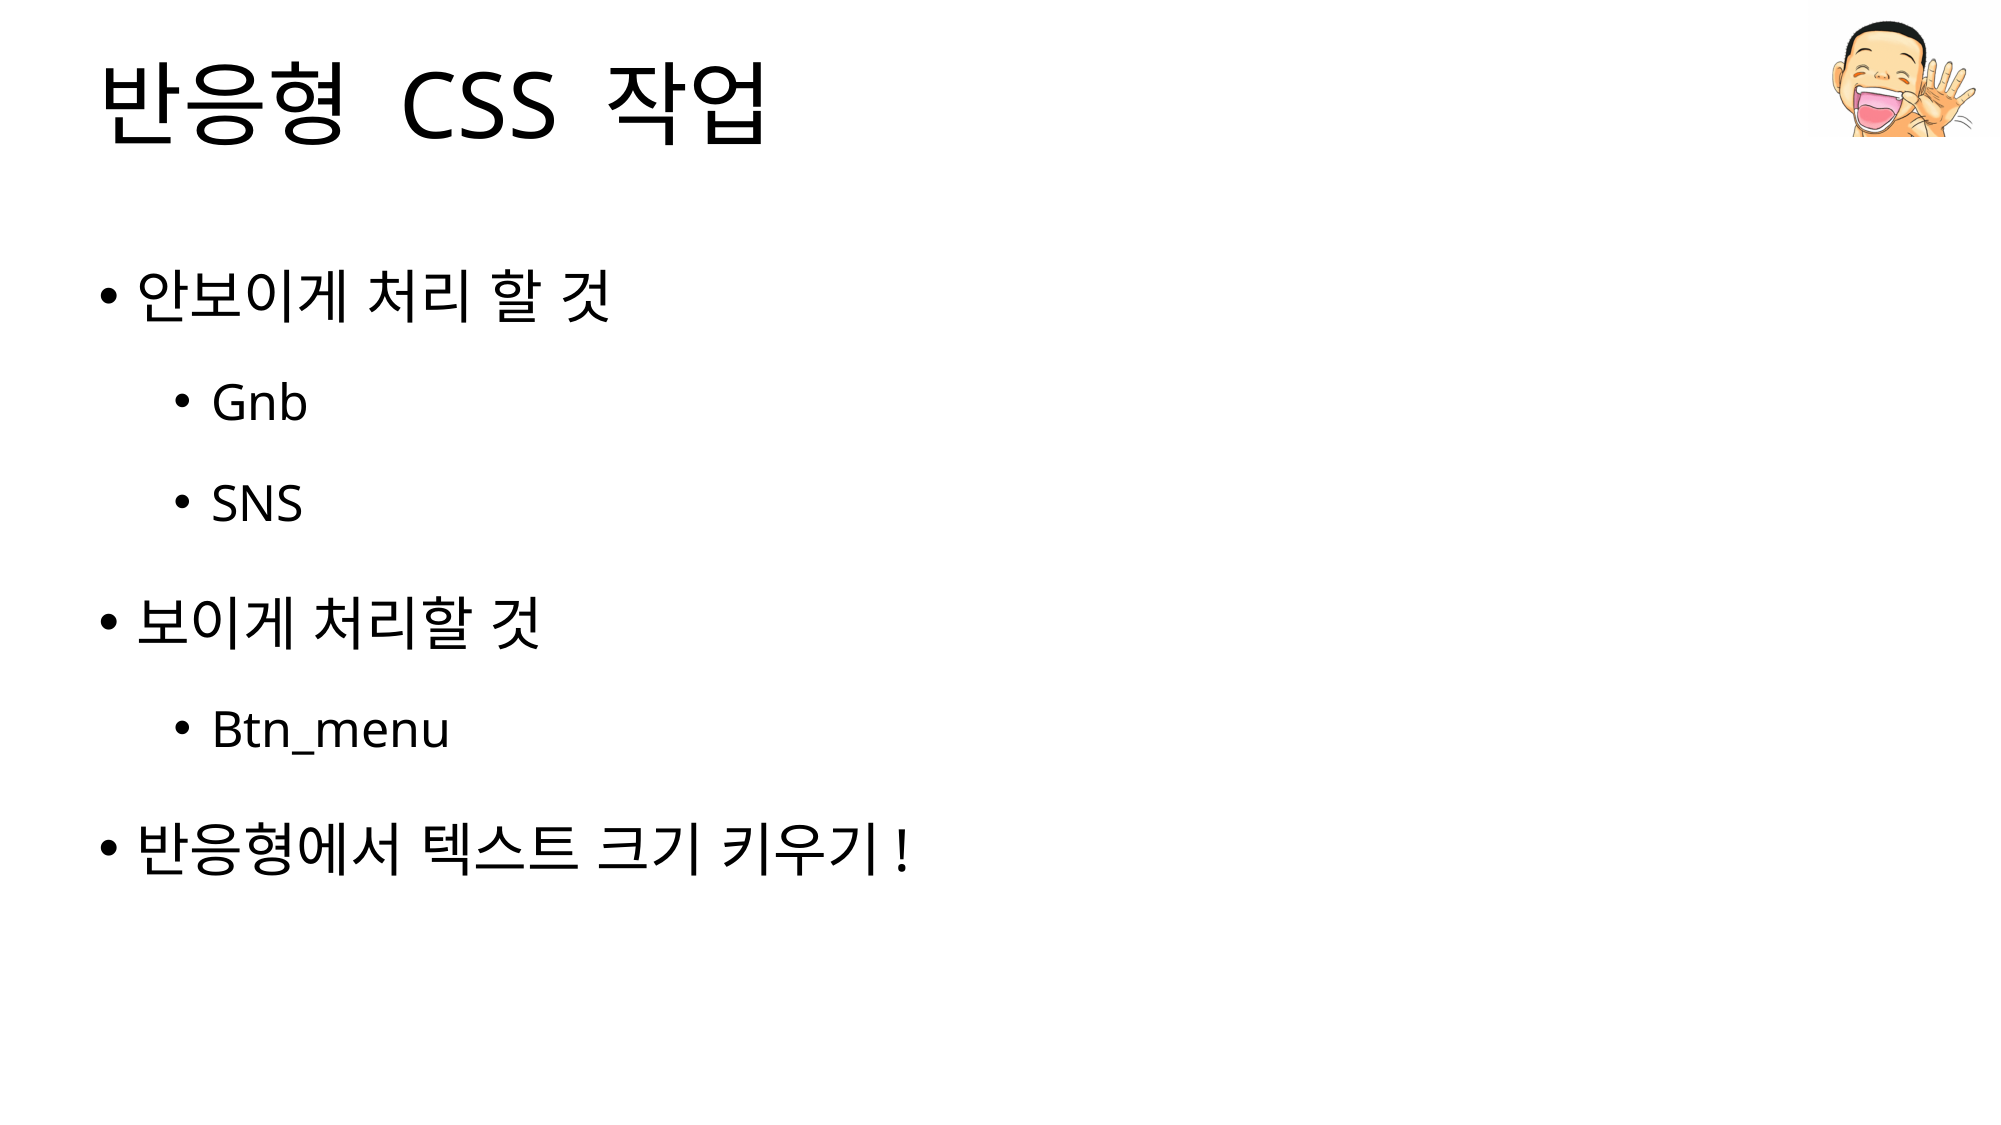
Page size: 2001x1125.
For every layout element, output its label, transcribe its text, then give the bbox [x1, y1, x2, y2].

picture [1931, 0, 2000, 137]
title 반응형 CSS 작업 [83, 0, 1931, 217]
list 안보이게 처리 할 것 Gnb SNS 보이게 처리할 것 Btn_menu 반응형에서 텍스트 크기 키우기! [83, 217, 1931, 1125]
